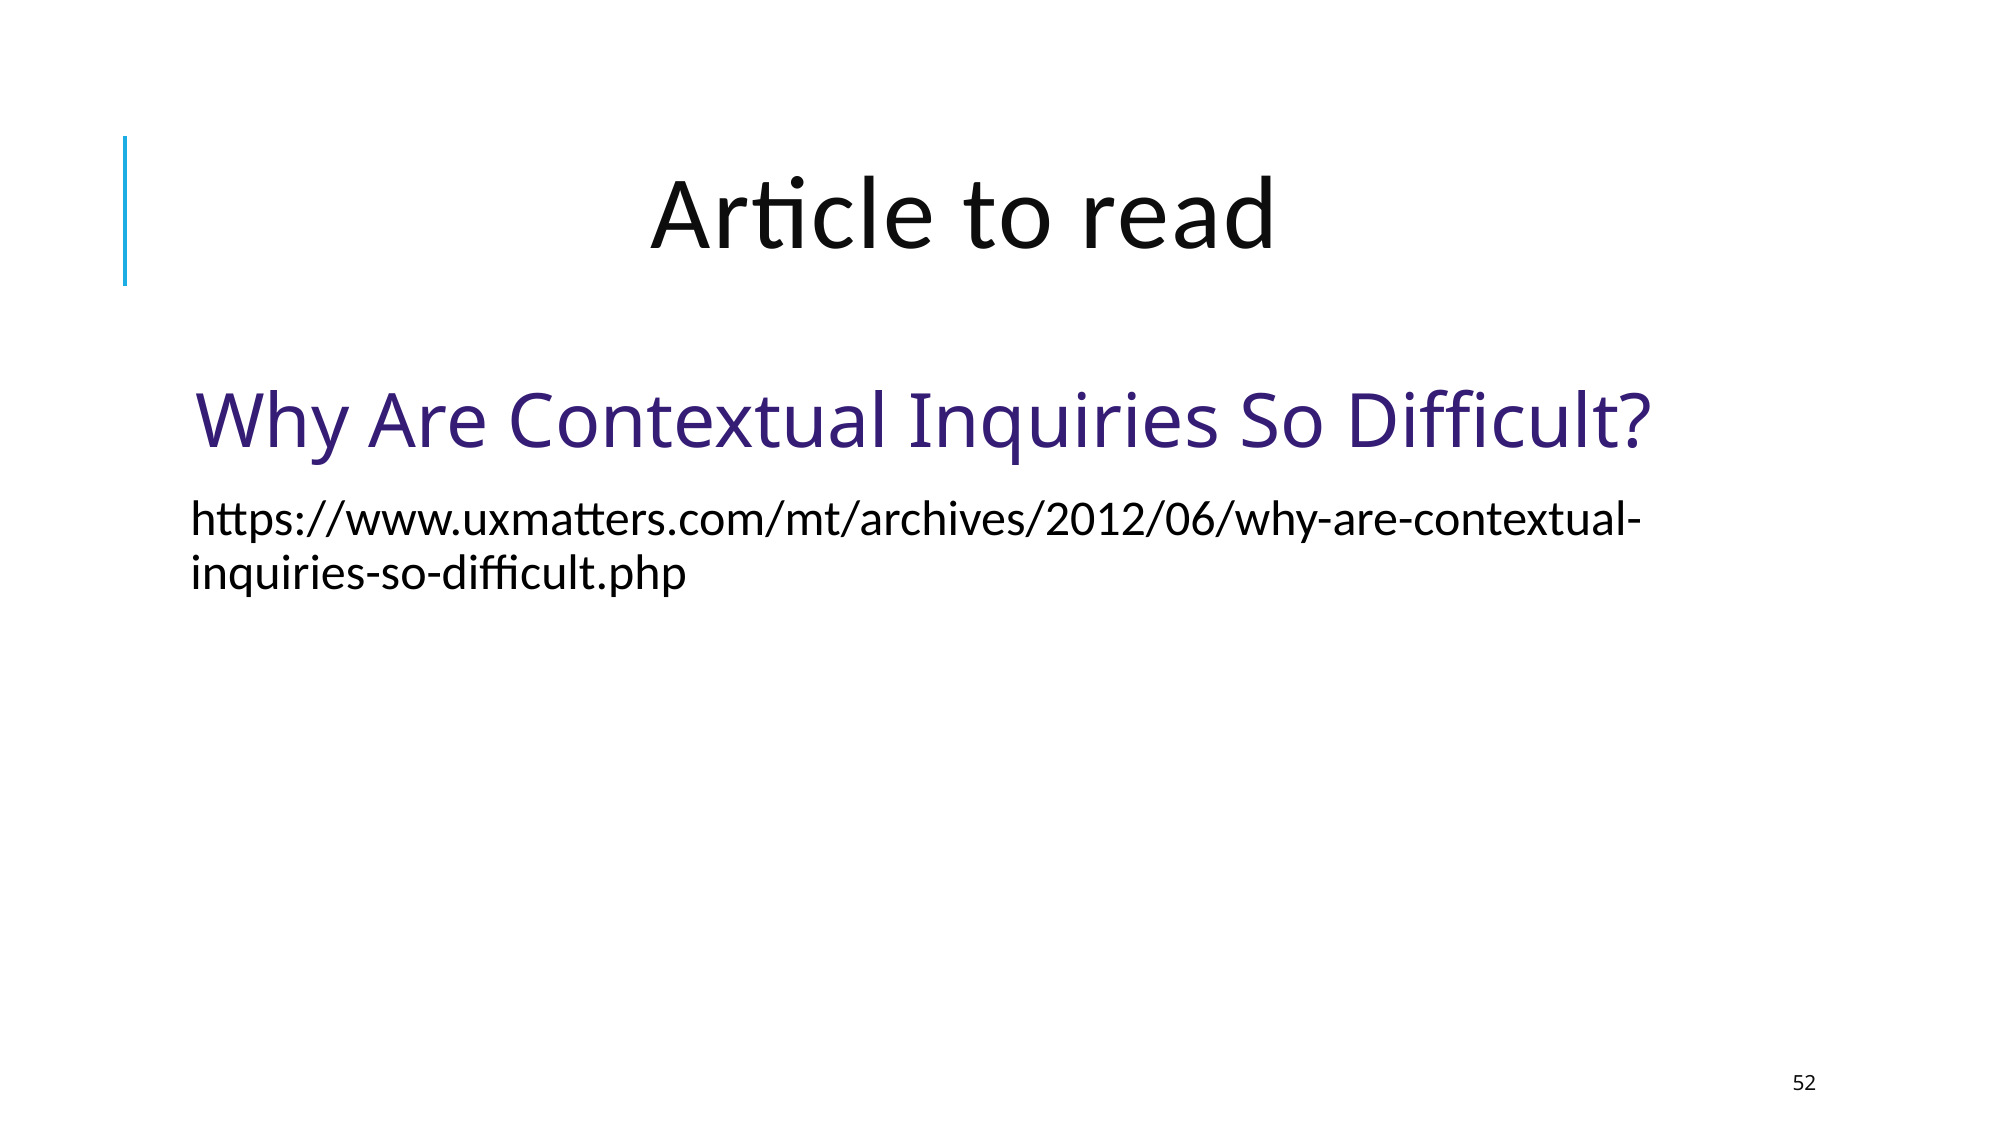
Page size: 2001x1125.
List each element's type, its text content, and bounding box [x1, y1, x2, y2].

title Article to read [168, 96, 1763, 342]
list Why Are Contextual Inquiries So Difficult? https://www.uxmatters.com/mt/archives/2012/06/why-are-contextual-inquiries-so-difficult.php [168, 375, 1763, 1035]
slide_number 52 [1777, 1061, 1938, 1107]
